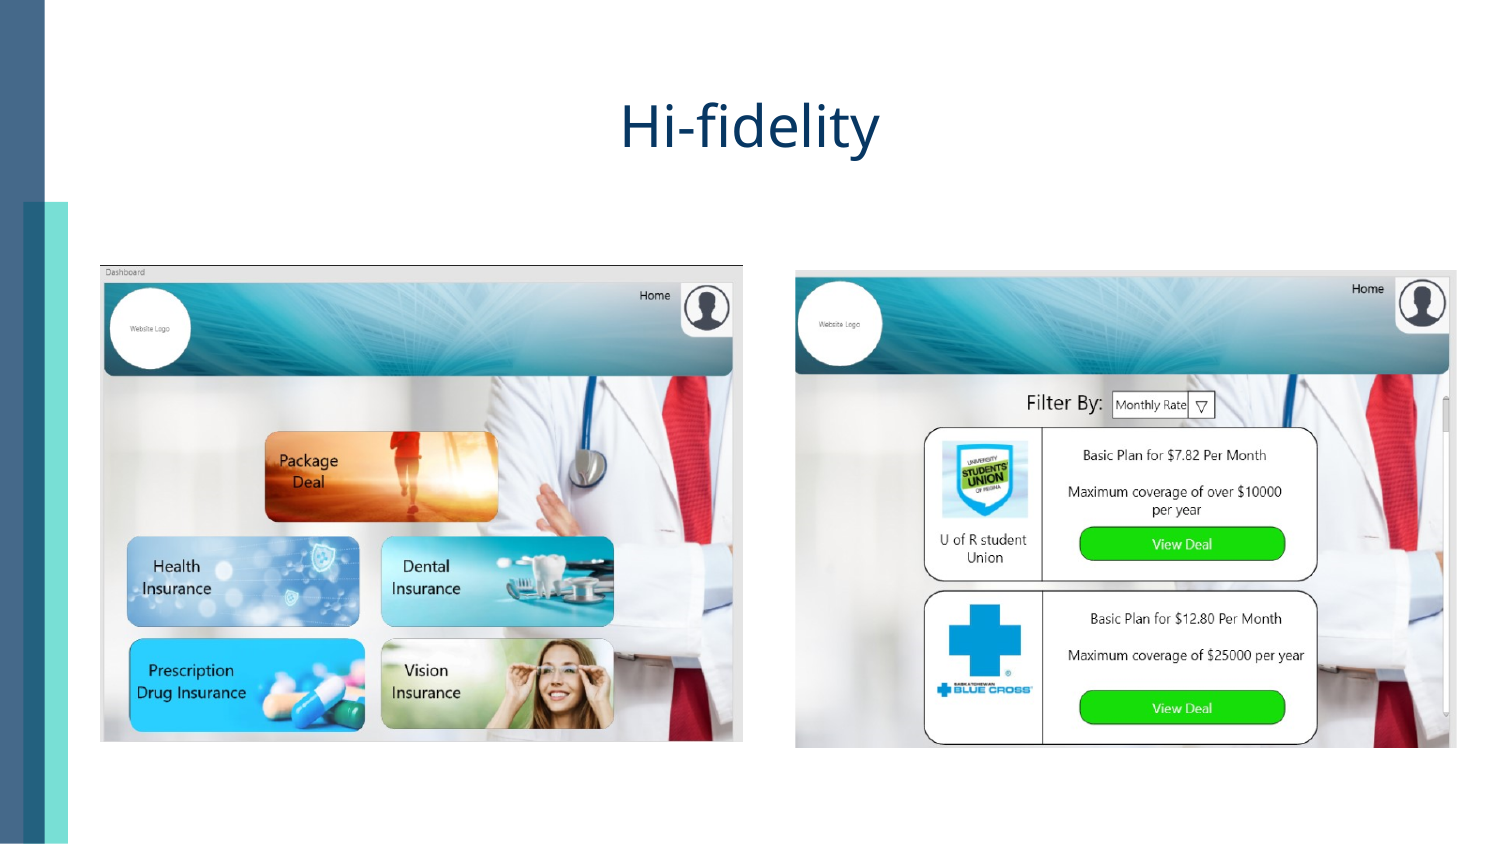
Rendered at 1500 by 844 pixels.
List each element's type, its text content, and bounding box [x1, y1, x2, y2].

picture [794, 270, 1457, 748]
title Hi-fidelity [322, 46, 1178, 202]
picture [99, 265, 743, 743]
